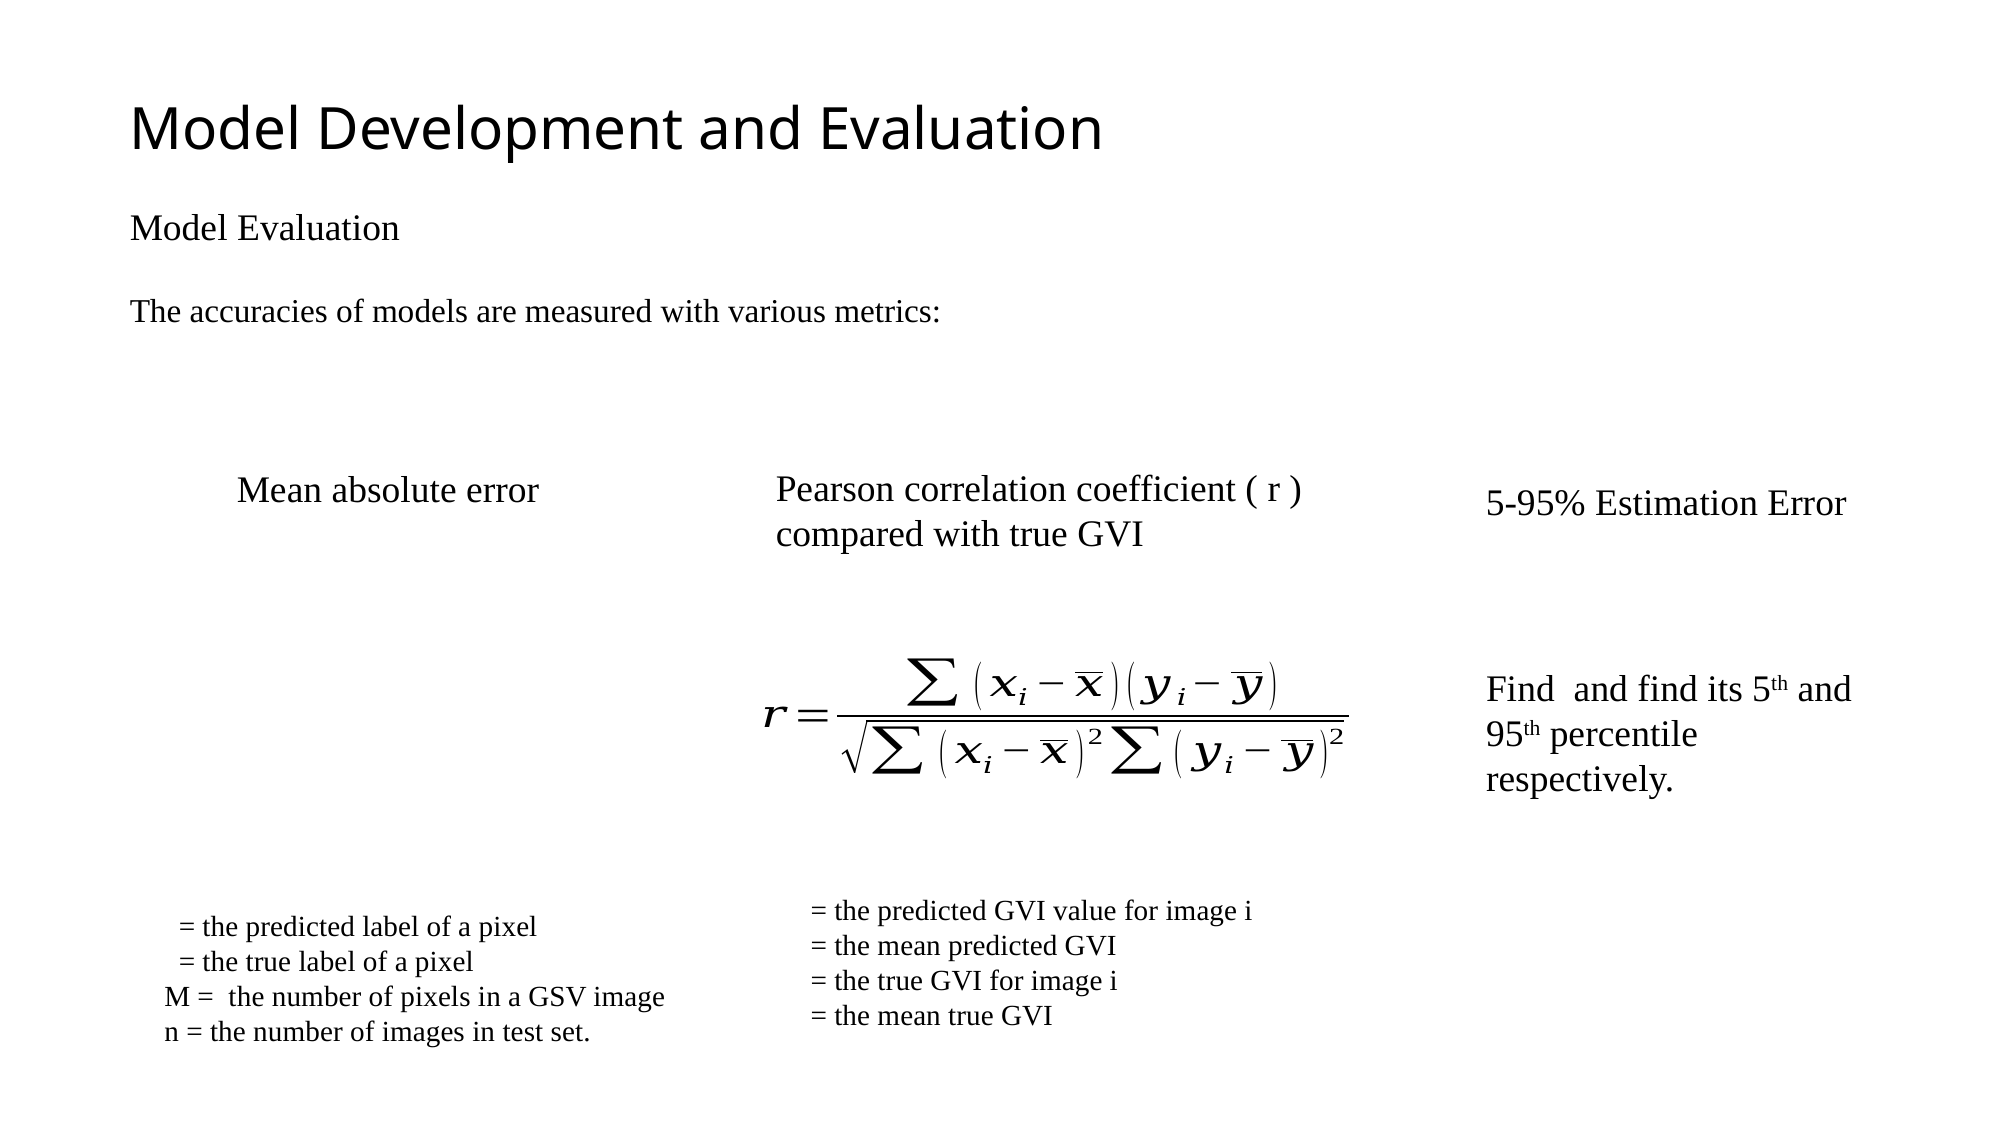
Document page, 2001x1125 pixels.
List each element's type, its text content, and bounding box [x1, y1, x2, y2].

text_box The accuracies of models are measured with various metrics: [114, 281, 1056, 337]
text_box Model Evaluation [114, 195, 849, 256]
text_box Pearson correlation coefficient ( r ) compared with true GVI [760, 456, 1337, 562]
text_box 5-95% Estimation Error [1471, 470, 1947, 531]
text_box Mean absolute error [222, 457, 650, 517]
text_box Model Development and Evaluation [114, 84, 1415, 169]
